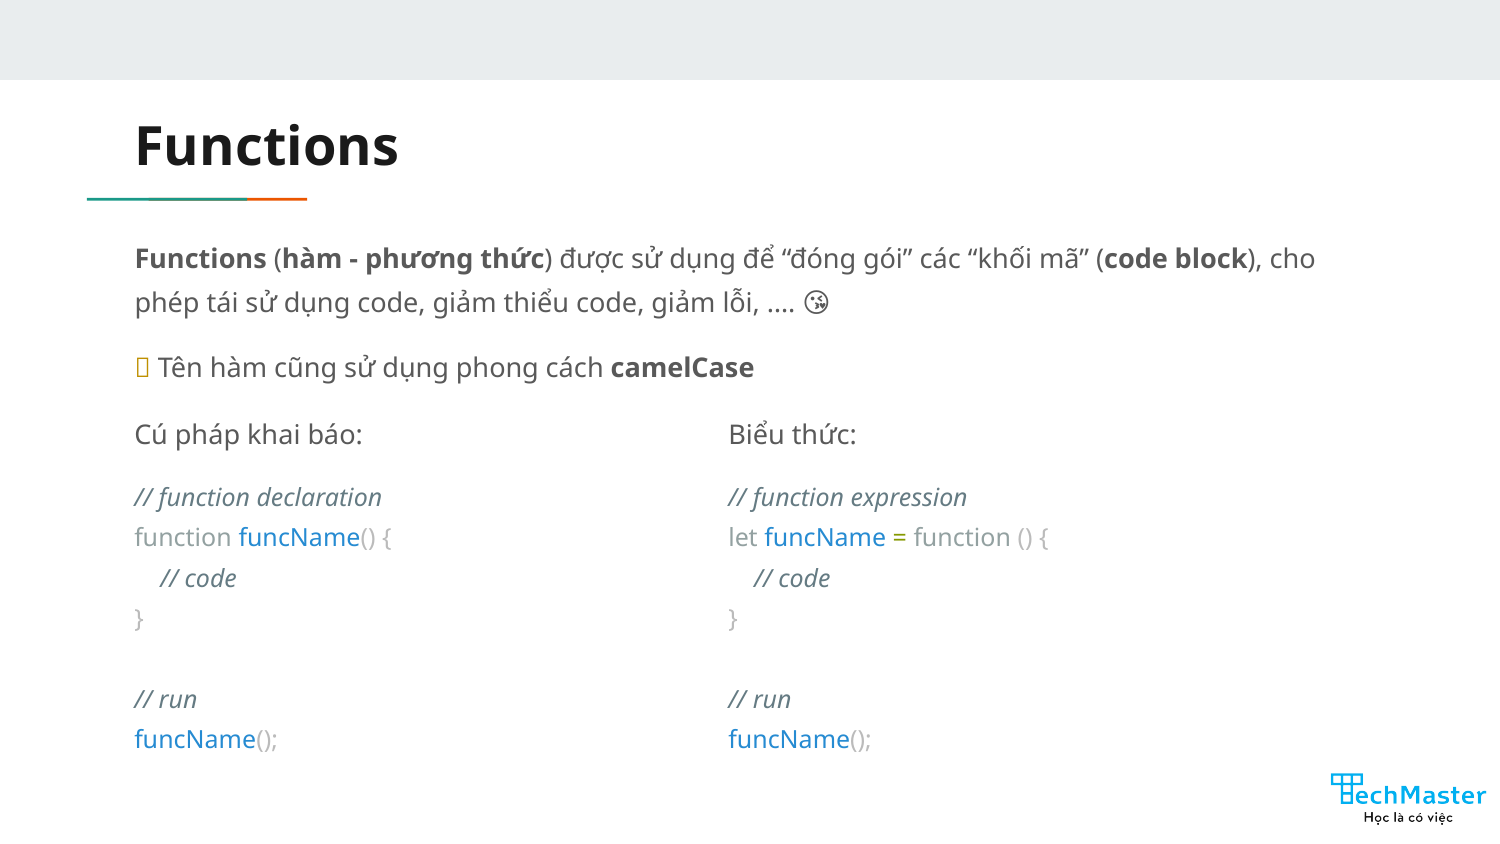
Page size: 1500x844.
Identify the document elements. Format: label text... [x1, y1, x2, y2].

list Functions (hàm - phương thức) được sử dụng để “đóng gói” các “khối mã” (code block), cho phép tái sử dụng code, giảm thiểu code, giảm lỗi, …. 😘 💡 Tên hàm cũng sử dụng phong cách camelCase [119, 215, 1381, 804]
text_box Biểu thức: // function expression let funcName = function () { // code } // run funcName(); [713, 391, 1206, 804]
title Functions [119, 95, 1381, 184]
text_box Cú pháp khai báo: // function declaration function funcName() { // code } // run funcName(); [119, 391, 612, 804]
picture [1329, 754, 1488, 844]
